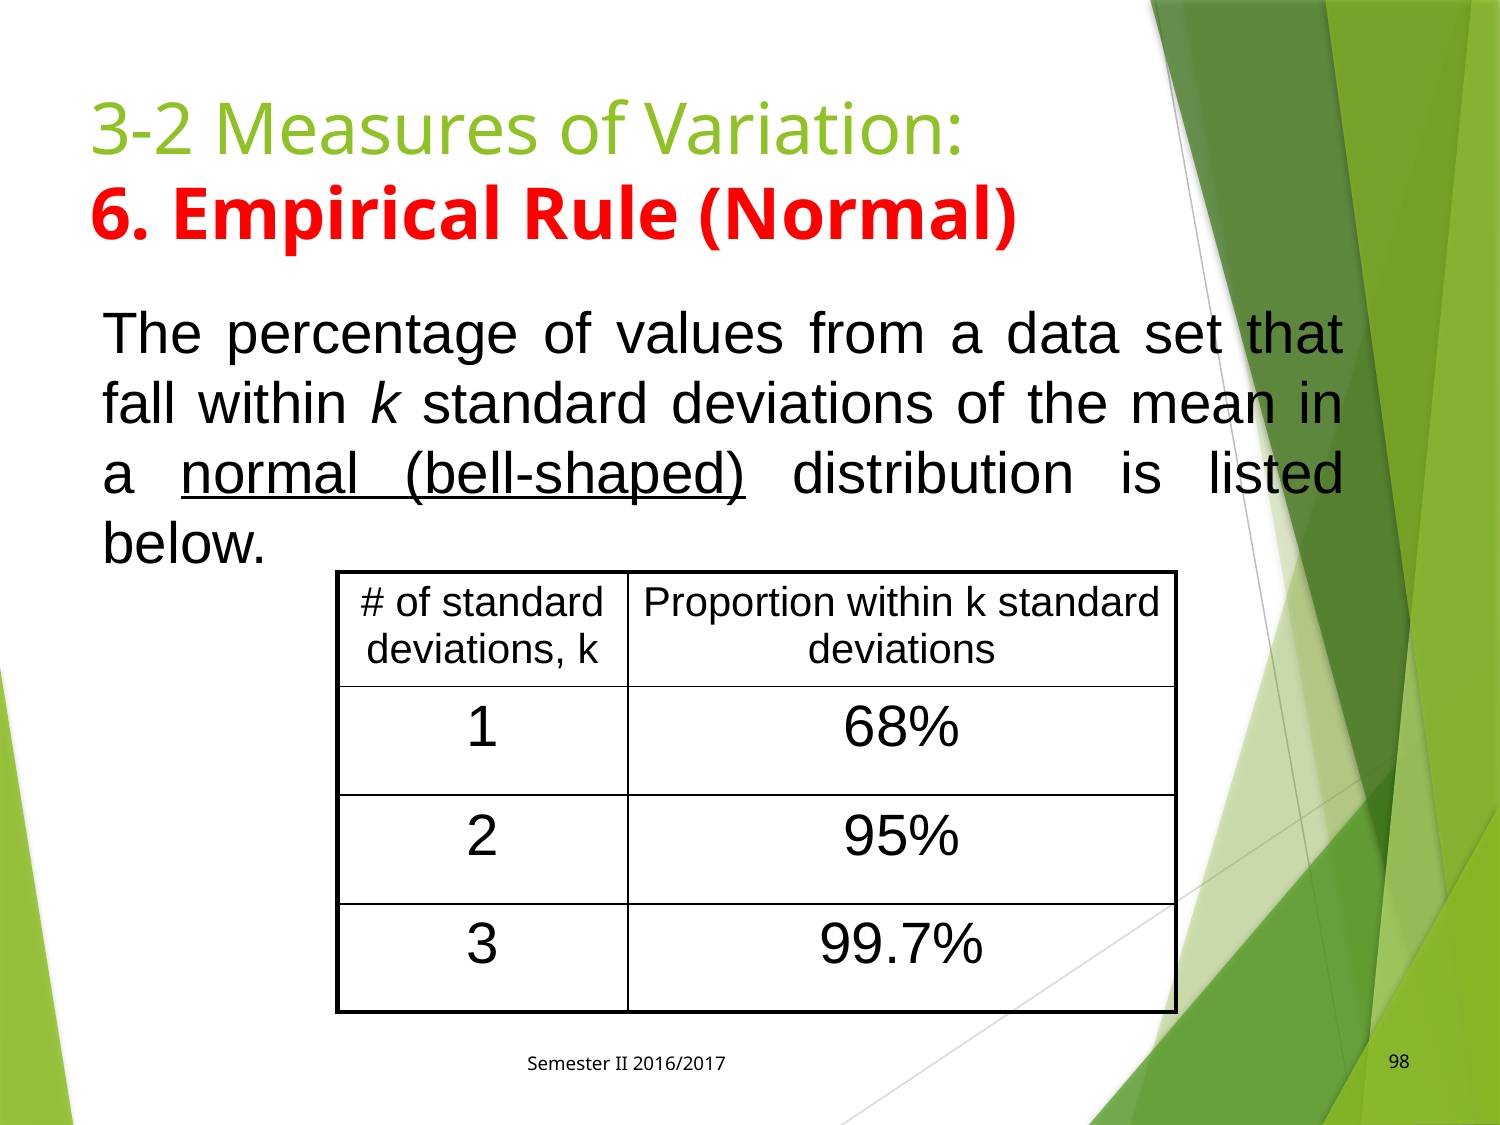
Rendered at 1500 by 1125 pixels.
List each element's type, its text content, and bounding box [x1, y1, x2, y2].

footer Semester II 2016/2017 [512, 1025, 988, 1100]
table_header Proportion within k standard deviations [629, 574, 1174, 686]
table_cell 68% [629, 687, 1174, 794]
table_cell 3 [340, 905, 627, 1010]
table_cell 1 [340, 687, 627, 794]
table_cell 95% [629, 796, 1174, 903]
table_cell 99.7% [629, 905, 1174, 1010]
table_cell 2 [340, 796, 627, 903]
title 3-2 Measures of Variation: 6. Empirical Rule (Normal) [75, 75, 1425, 263]
slide_number 98 [1074, 1025, 1425, 1100]
text_box The percentage of values from a data set that fall within k standard deviations of the mean in a normal (bell-shaped) distribution is listed below. [87, 287, 1361, 583]
table_header # of standard deviations, k [340, 574, 627, 686]
